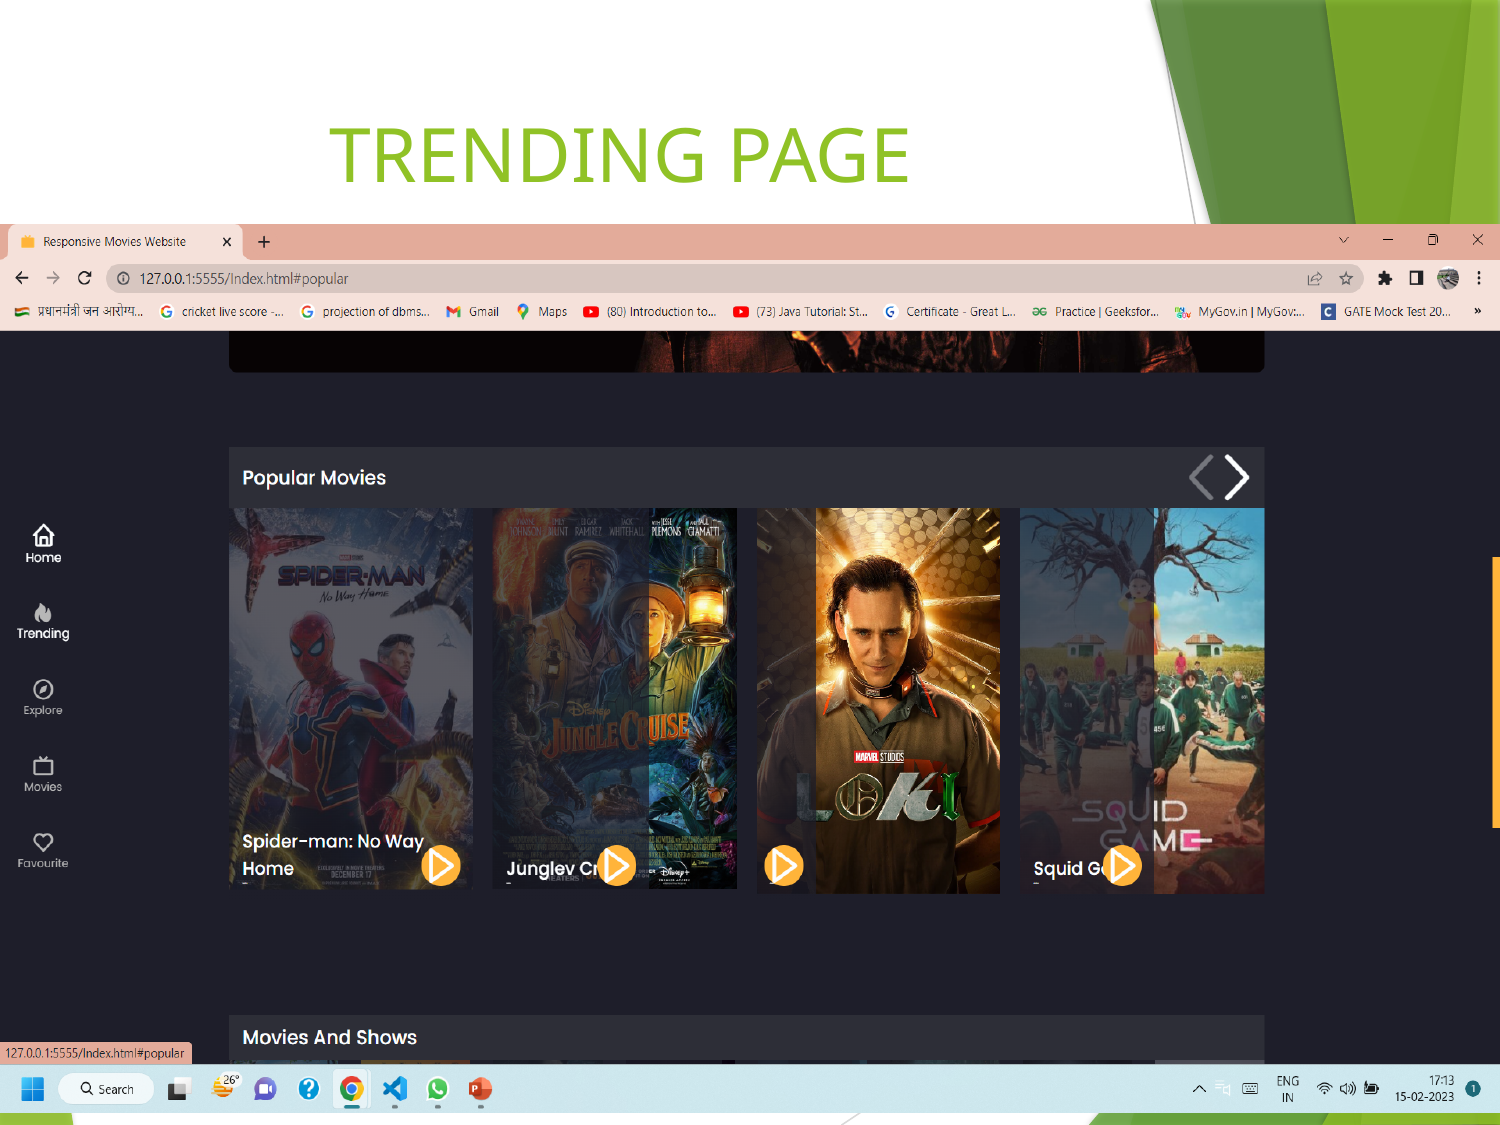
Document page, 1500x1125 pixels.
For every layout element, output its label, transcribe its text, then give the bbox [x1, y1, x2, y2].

picture [0, 224, 1500, 1113]
title TRENDING PAGE [99, 99, 1142, 223]
